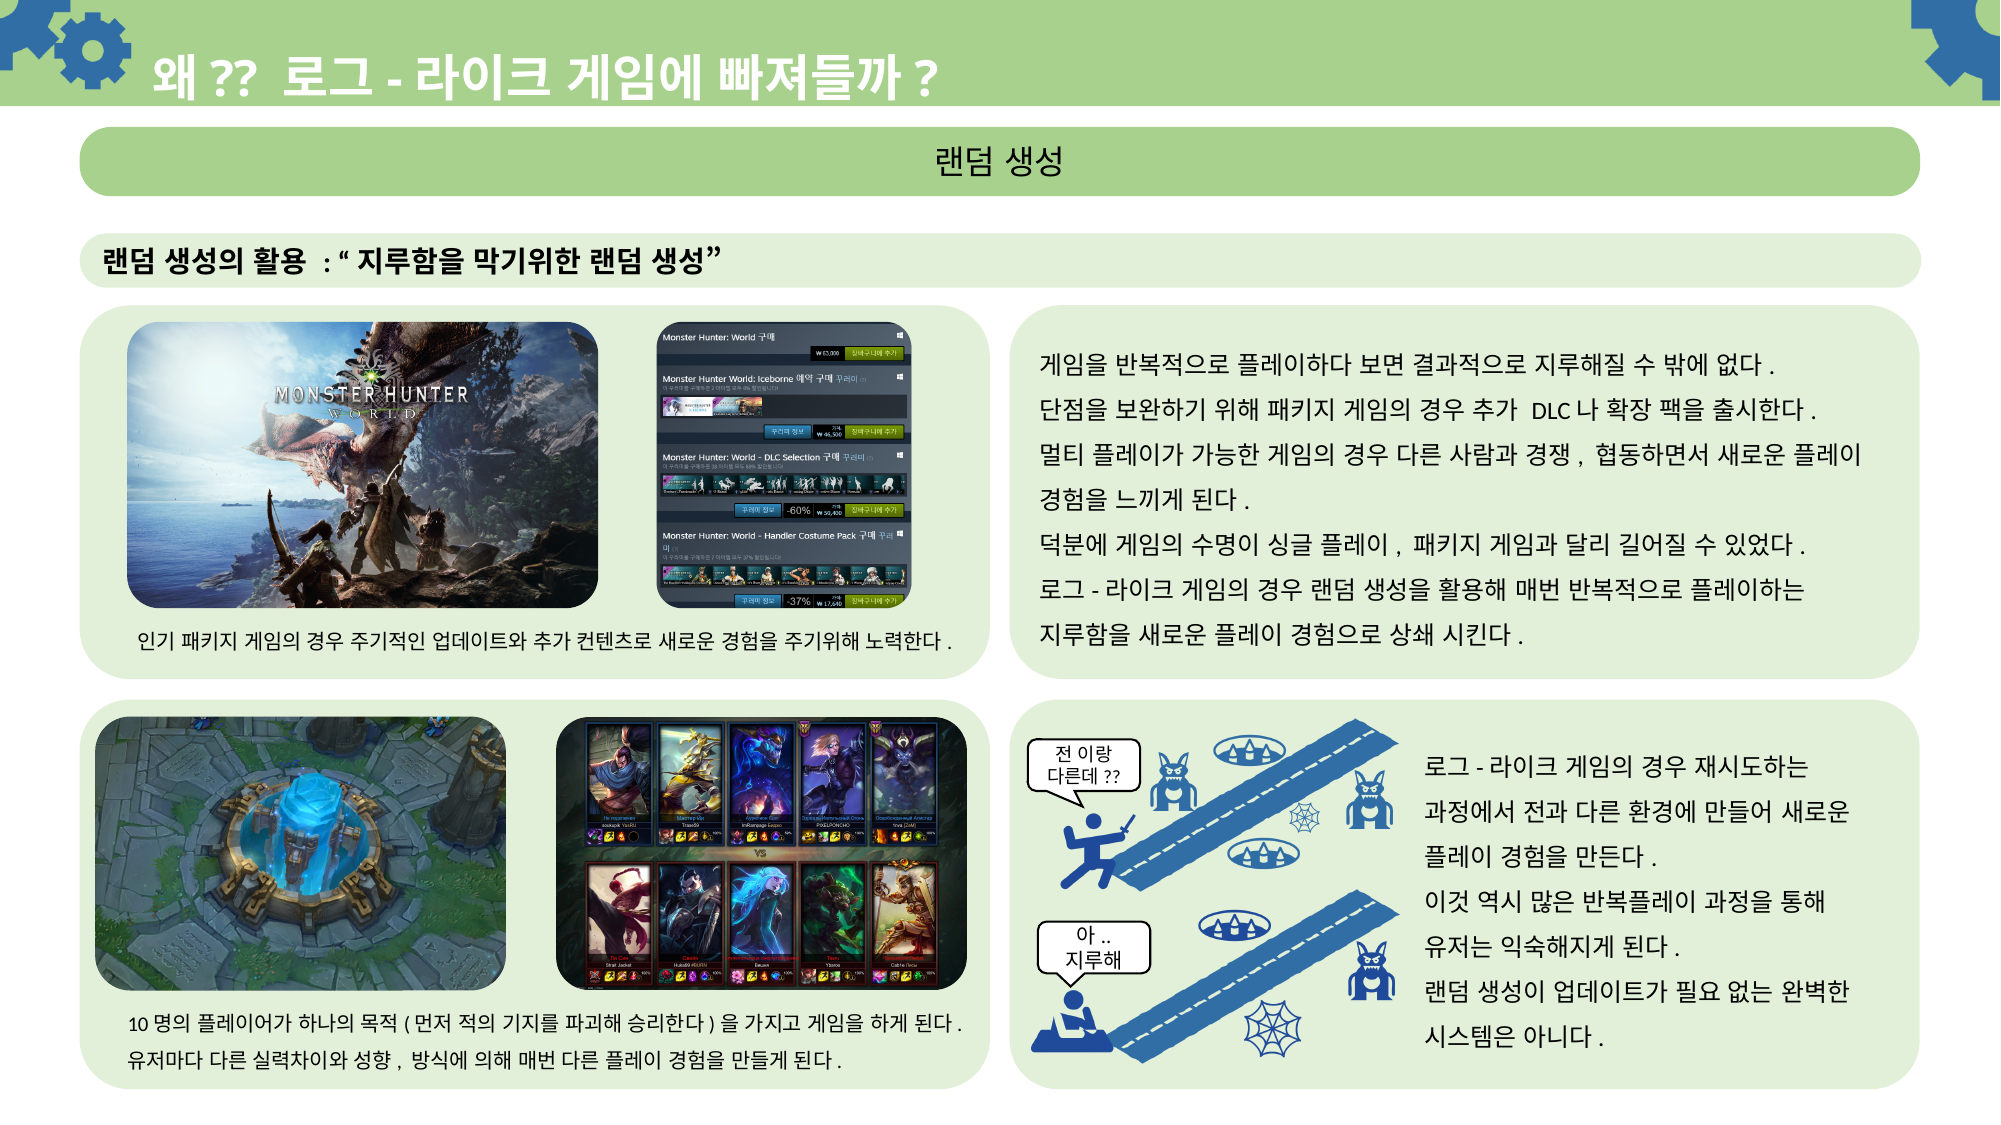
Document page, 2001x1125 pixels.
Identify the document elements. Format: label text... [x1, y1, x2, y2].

picture [127, 321, 599, 609]
text_box 로그-라이크 게임의 경우 재시도하는 과정에서 전과 다른 환경에 만들어 새로운 플레이 경험을 만든다. 이것 역시 많은 반복플레이 과정을 통해 유저는 익숙해지게 된다. 랜덤 생성이 업데이트가 필요 없는 완벽한 시스템은 아니다. [1409, 729, 1905, 1059]
text_box [1008, 698, 1921, 1091]
text_box 게임을 반복적으로 플레이하다 보면 결과적으로 지루해질 수 밖에 없다. 단점을 보완하기 위해 패키지 게임의 경우 추가 DLC나 확장 팩을 출시한다. 멀티 플레이가 가능한 게임의 경우 다른 사람과 경쟁, 협동하면서 새로운 플레이 경험을 느끼게 된다. 덕분에 게임의 수명이 싱글 플레이, 패키지 게임과 달리 길어질 수 있었다. 로그-라이크 게임의 경우 랜덤 생성을 활용해 매번 반복적으로 플레이하는 지루함을 새로운 플레이 경험으로 상쇄 시킨다. [1008, 304, 1921, 681]
picture [656, 321, 912, 609]
text_box [78, 698, 992, 1091]
title 왜?? 로그-라이크 게임에 빠져들까? [137, 22, 1863, 101]
text_box 랜덤 생성 [78, 125, 1922, 198]
text_box [78, 304, 991, 681]
text_box 10명의 플레이어가 하나의 목적(먼저 적의 기지를 파괴해 승리한다)을 가지고 게임을 하게 된다. 유저마다 다른 실력차이와 성향, 방식에 의해 매번 다른 플레이 경험을 만들게 된다. [112, 990, 978, 1081]
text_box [95, 716, 967, 991]
text_box 랜덤 생성의 활용 : “지루함을 막기위한 랜덤 생성” [78, 232, 1923, 289]
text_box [1026, 712, 1401, 1067]
text_box 인기 패키지 게임의 경우 주기적인 업데이트와 추가 컨텐츠로 새로운 경험을 주기위해 노력한다. [123, 608, 968, 662]
